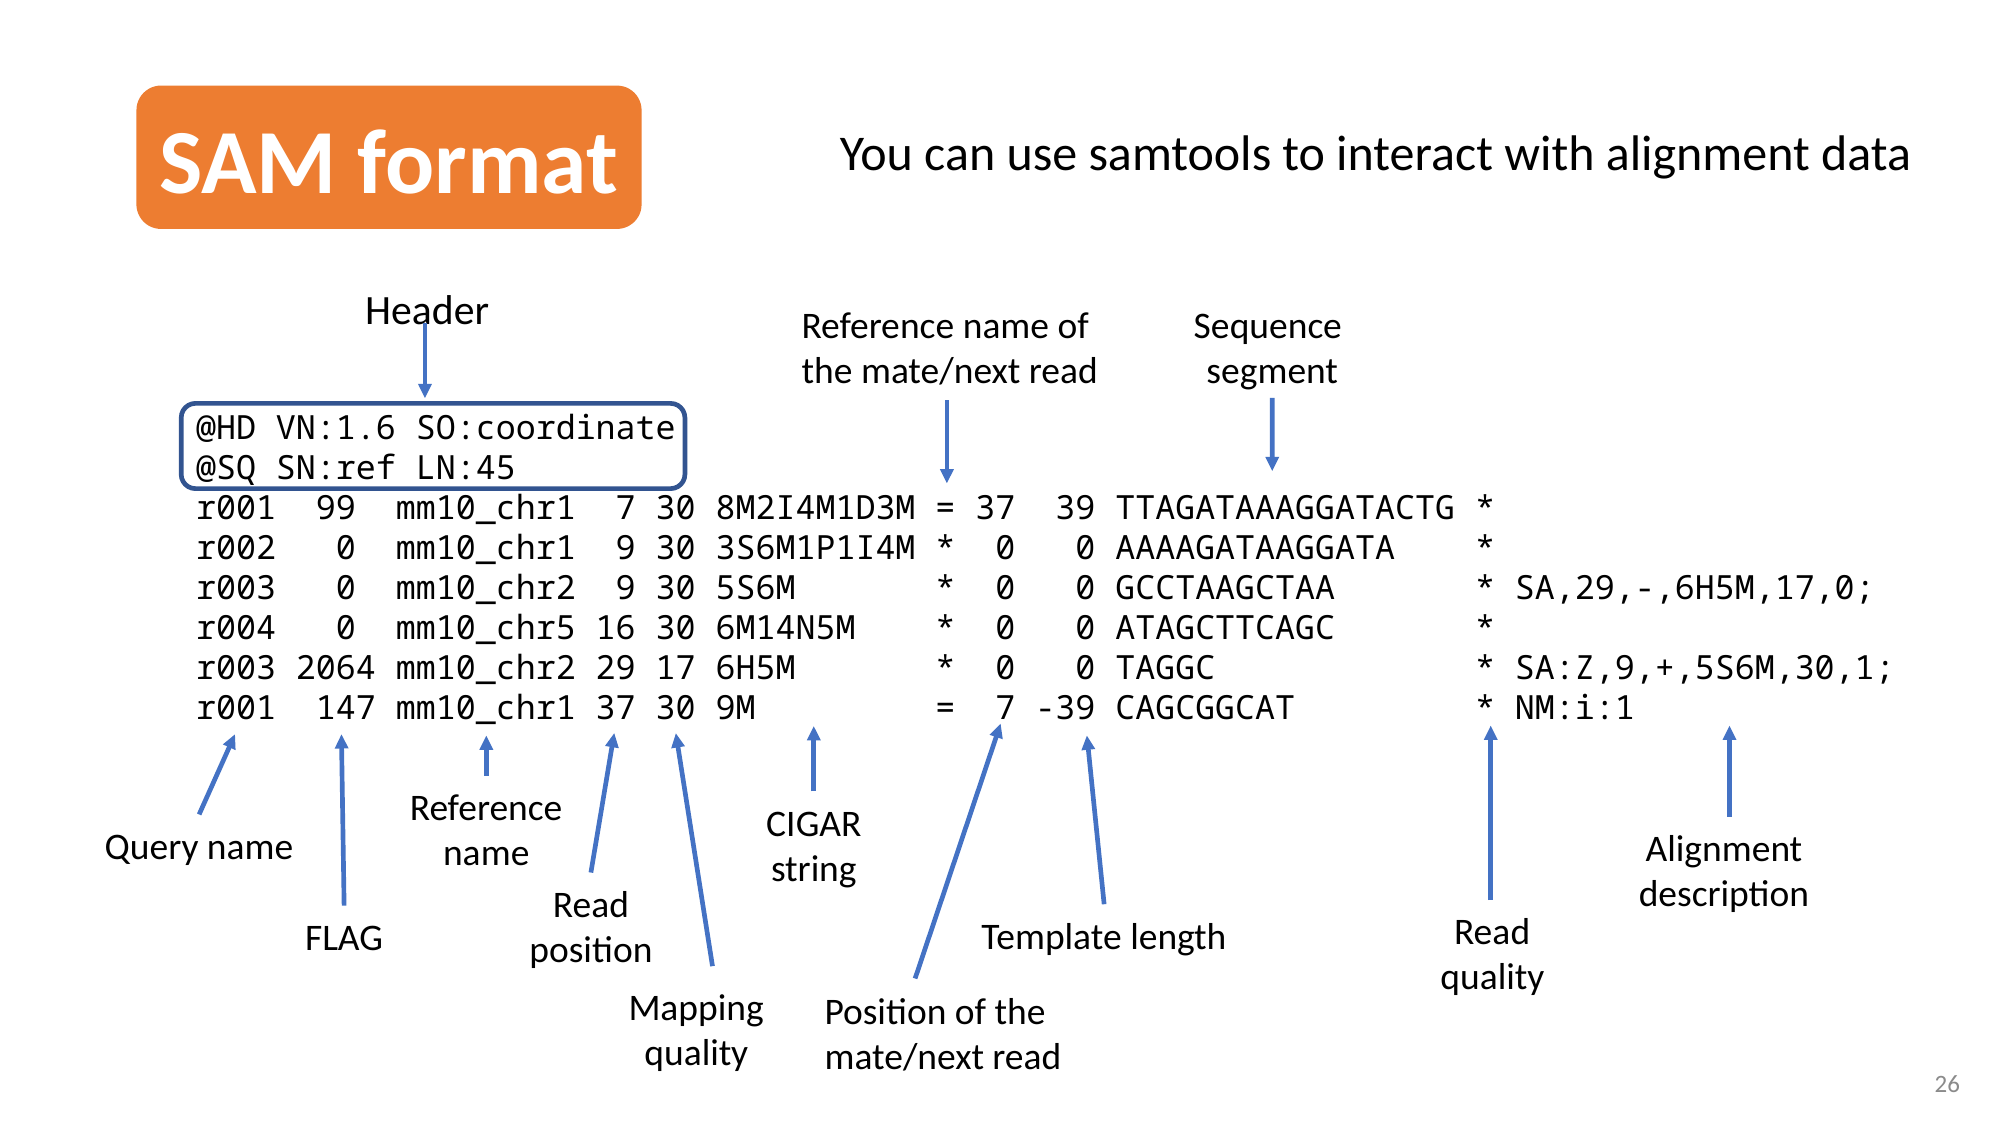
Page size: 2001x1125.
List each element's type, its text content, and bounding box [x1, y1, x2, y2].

text_box Alignment description [1623, 817, 1825, 922]
text_box Sequence segment [1178, 293, 1366, 398]
text_box Query name [89, 814, 309, 875]
text_box CIGAR string [725, 791, 903, 896]
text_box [915, 723, 1001, 979]
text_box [675, 733, 713, 967]
text_box SAM format [136, 85, 642, 229]
text_box Mapping quality [613, 975, 779, 1081]
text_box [1086, 735, 1105, 905]
text_box Read position [514, 872, 668, 978]
slide_number 26 [1525, 1052, 1976, 1113]
text_box You can use samtools to interact with alignment data [824, 112, 1927, 188]
text_box FLAG [290, 905, 399, 966]
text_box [590, 733, 615, 873]
text_box Position of the mate/next read [809, 979, 1077, 1085]
text_box @HD VN:1.6 SO:coordinate @SQ SN:ref LN:45 r001 99 mm10_chr1 7 30 8M2I4M1D3M = 37 39 TTAGATAAAGGATACTG * r002 0 mm10_chr1 9 30 3S6M1P1I4M * 0 0 AAAAGATAAGGATA * r003 0 mm10_chr2 9 30 5S6M * 0 0 GCCTAAGCTAA * SA,29,-,6H5M,17,0; r004 0 mm10_chr5 16 30 6M14N5M * 0 0 ATAGCTTCAGC * r003 2064 mm10_chr2 29 17 6H5M * 0 0 TAGGC * SA:Z,9,+,5S6M,30,1; r001 147 mm10_chr1 37 30 9M = 7 -39 CAGCGGCAT * NM:i:1 [181, 398, 1932, 734]
text_box Read quality [1425, 900, 1560, 1005]
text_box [199, 734, 235, 815]
text_box Reference name [395, 775, 578, 881]
text_box Header [350, 276, 516, 341]
text_box [180, 402, 686, 490]
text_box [341, 734, 345, 906]
text_box Reference name of the mate/next read [786, 293, 1114, 399]
text_box Template length [1001, 904, 1242, 964]
